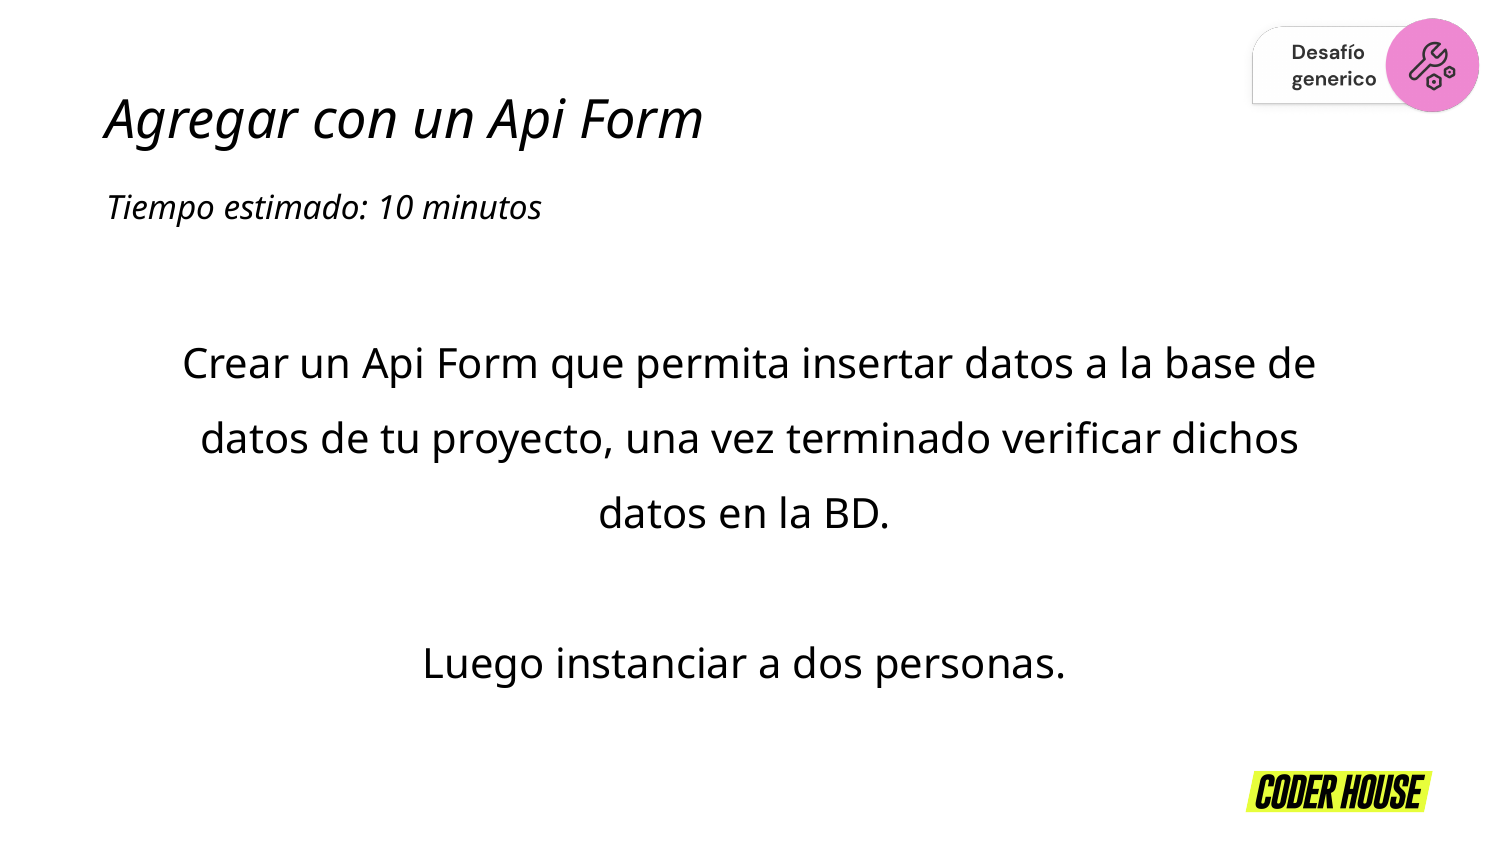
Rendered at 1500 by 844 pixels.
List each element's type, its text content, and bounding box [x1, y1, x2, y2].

picture [1241, 764, 1437, 819]
picture [1231, 12, 1500, 118]
text_box Crear un Api Form que permita insertar datos a la base de datos de tu proyecto, una vez terminado verificar dichos datos en la BD. Luego instanciar a dos personas. [153, 427, 1346, 573]
text_box Agregar con un Api Form [90, 69, 874, 232]
text_box Tiempo estimado: 10 minutos [91, 150, 738, 241]
